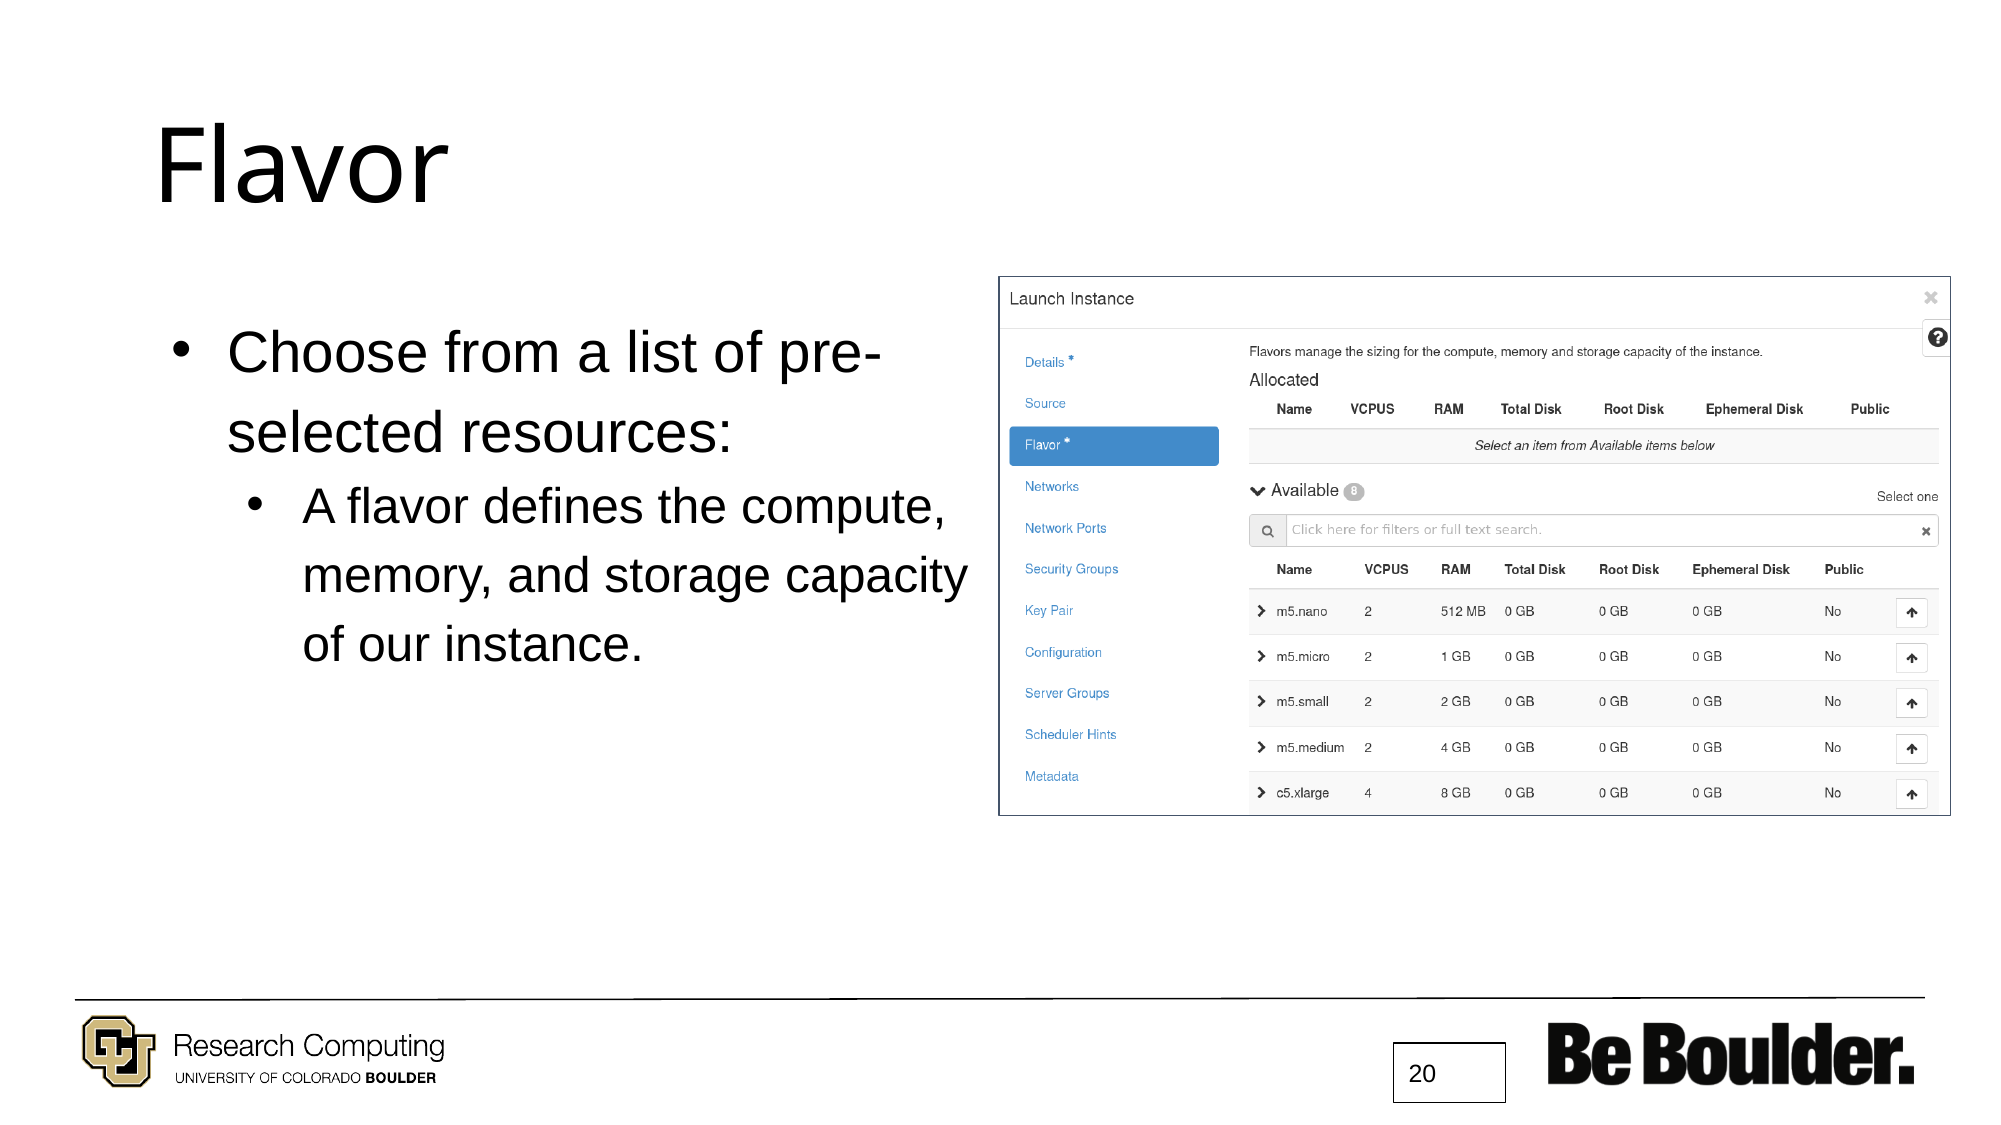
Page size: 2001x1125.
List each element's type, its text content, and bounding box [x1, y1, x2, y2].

list Choose from a list of pre-selected resources: A flavor defines the compute, memory, and storage capacity of our instance. [137, 296, 1000, 979]
picture [1524, 1015, 1938, 1088]
picture [81, 1015, 444, 1088]
picture [999, 277, 1951, 815]
title Flavor [137, 59, 1863, 278]
slide_number ‹#› [1393, 1042, 1506, 1103]
